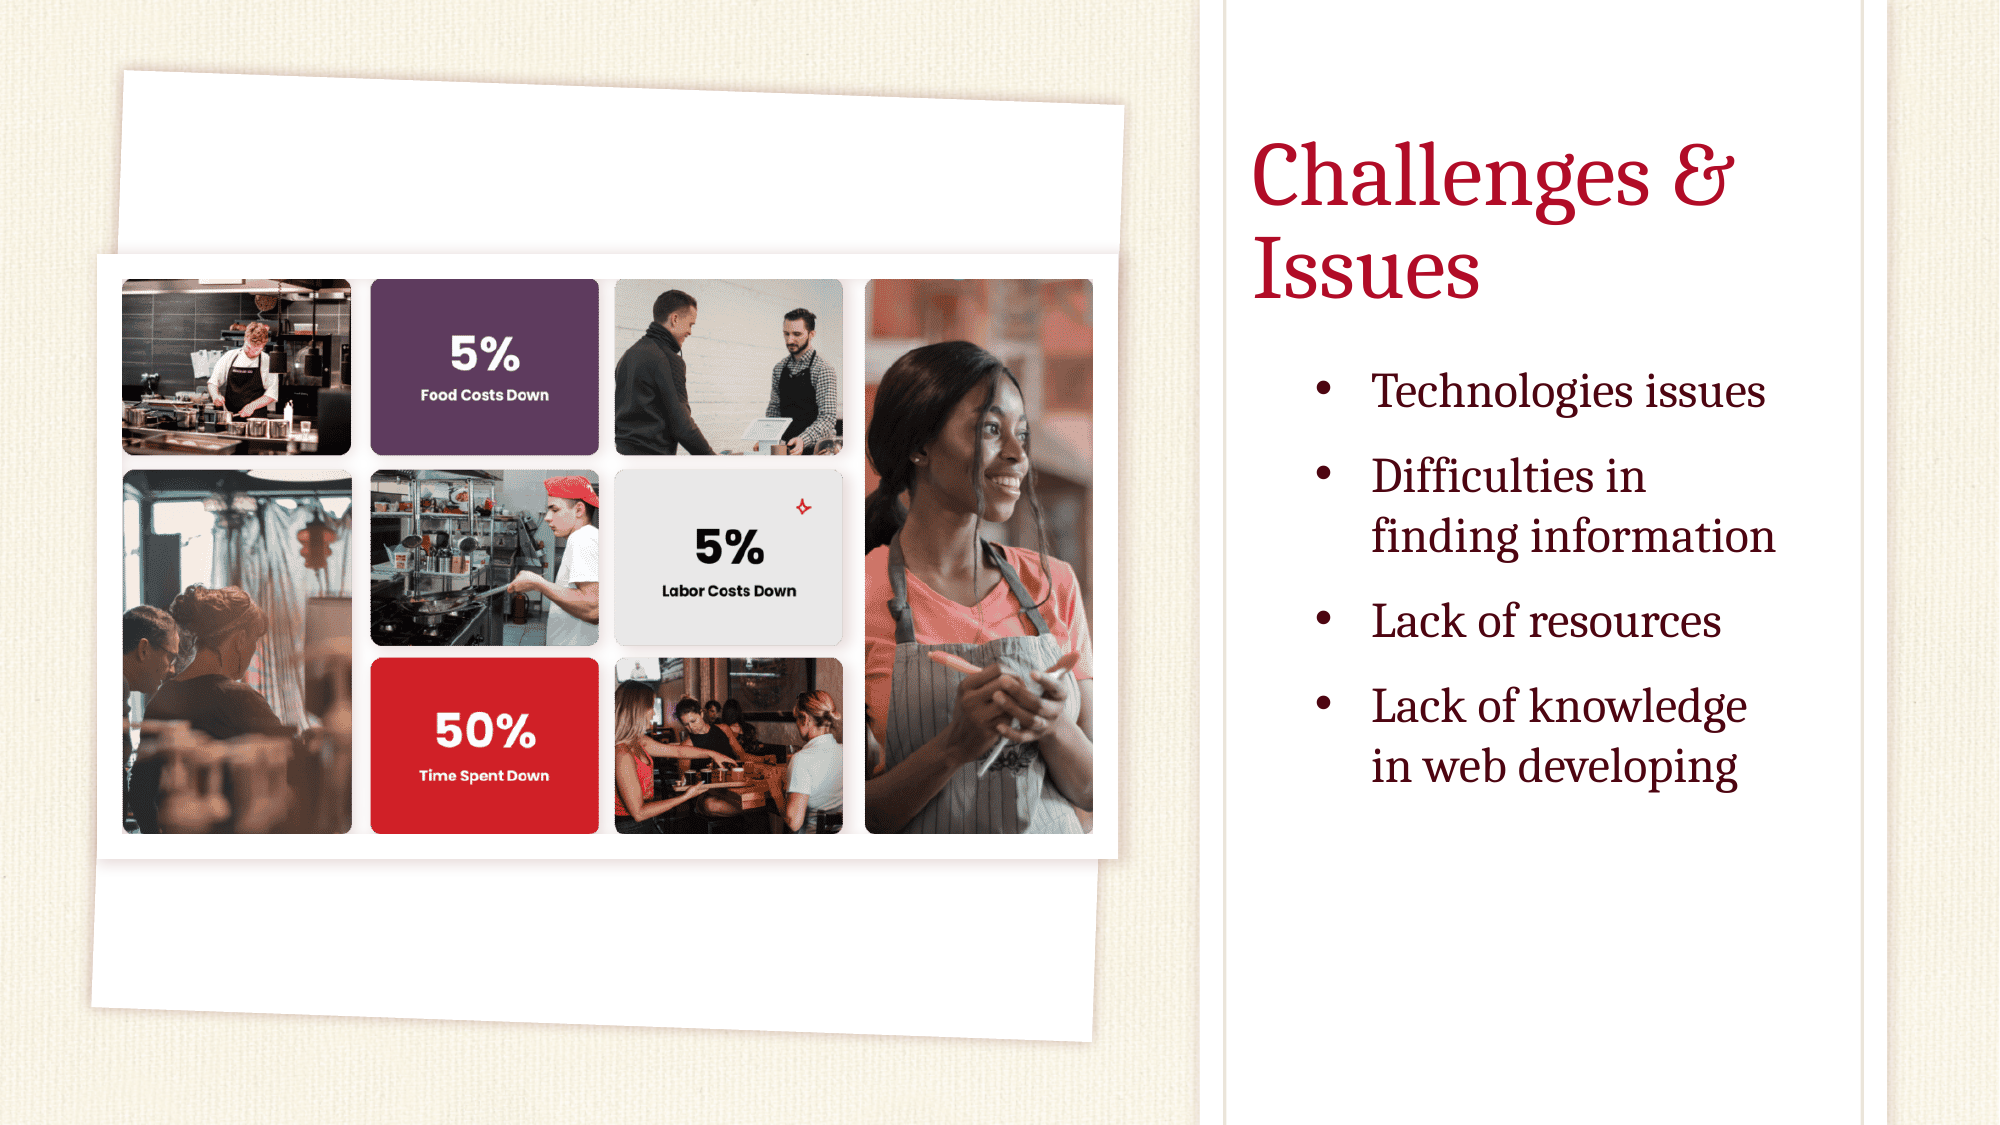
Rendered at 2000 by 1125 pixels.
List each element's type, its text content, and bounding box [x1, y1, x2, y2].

title Challenges & Issues [1237, 112, 1850, 325]
picture [0, 0, 1199, 1125]
list Technologies issues Difficulties in finding information Lack of resources Lack of knowledge in web developing [1299, 350, 1813, 1013]
picture [1888, 0, 2000, 1125]
